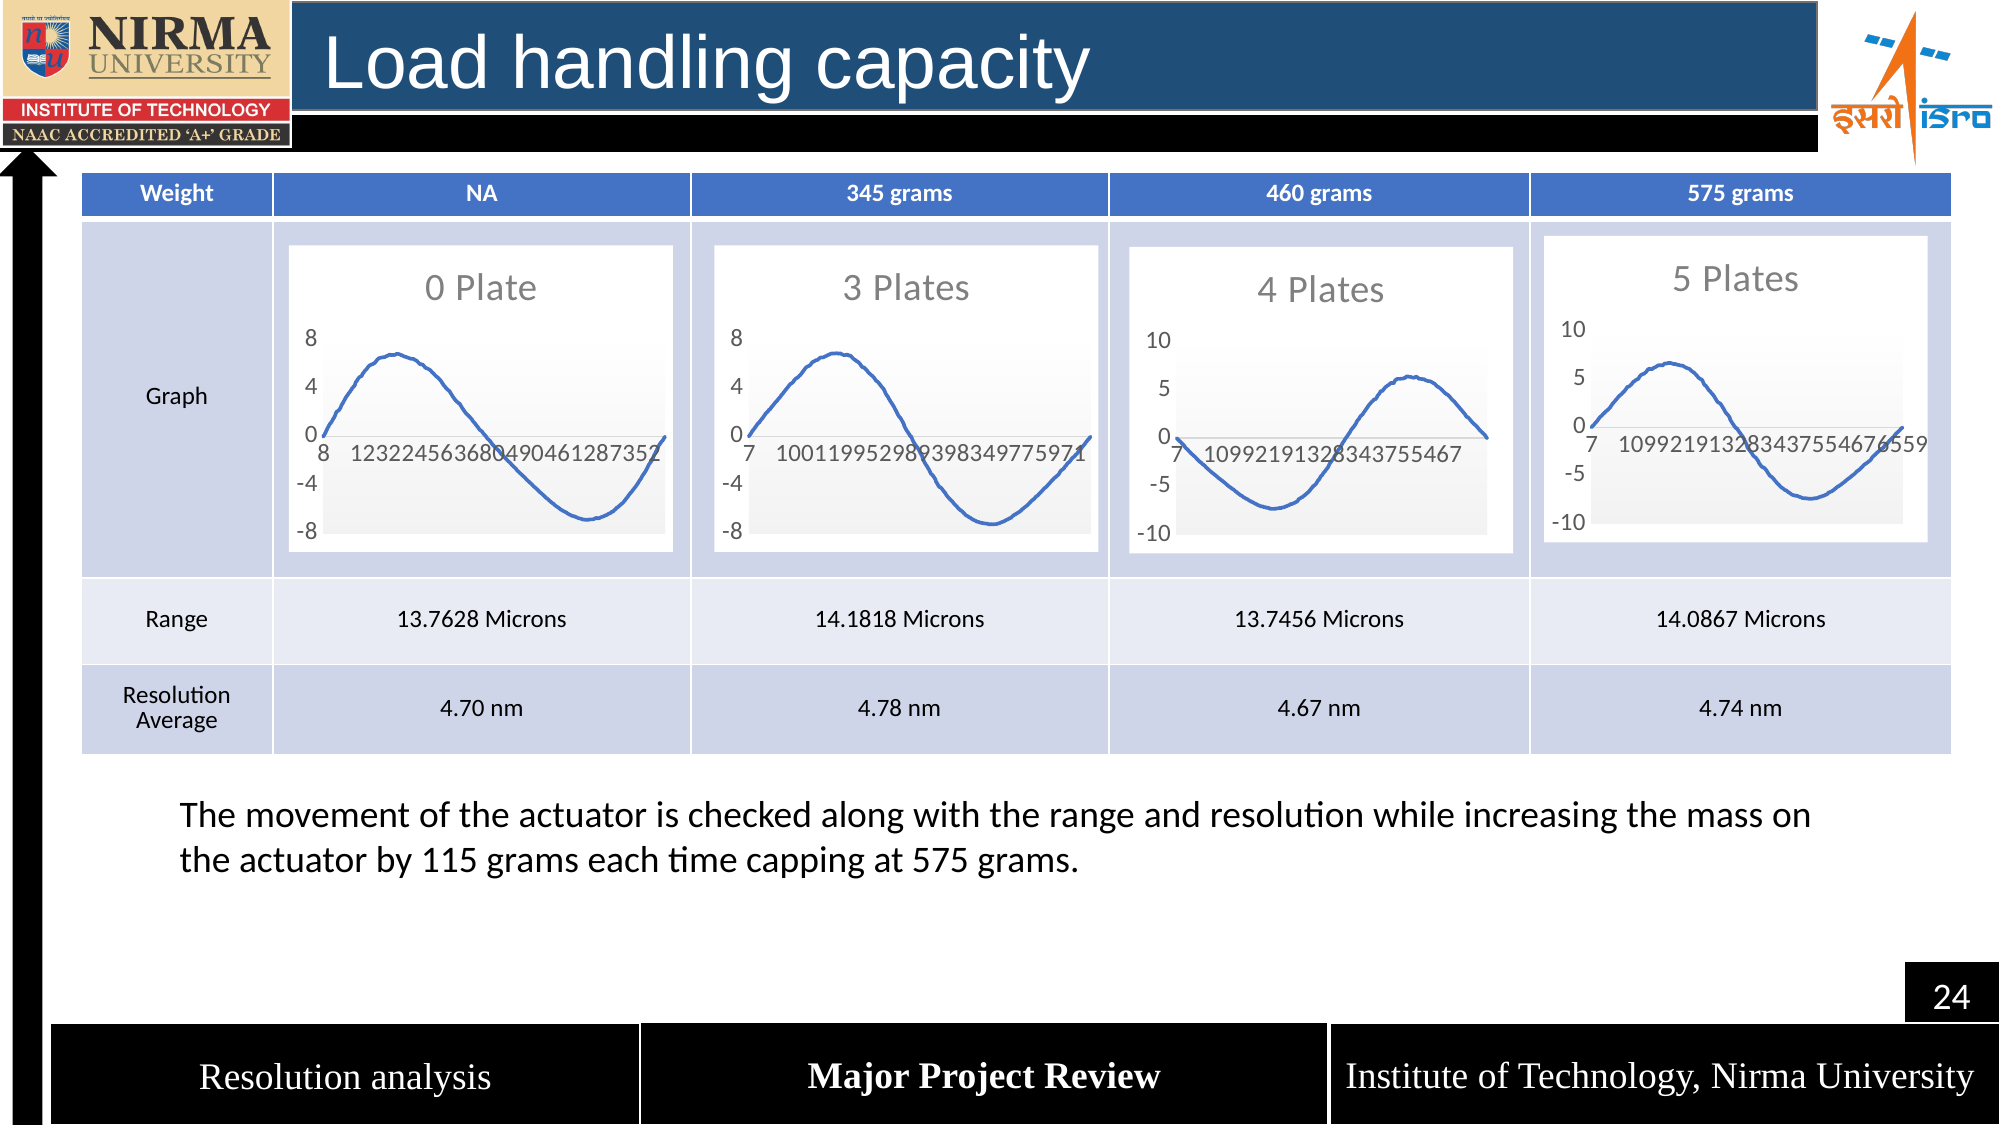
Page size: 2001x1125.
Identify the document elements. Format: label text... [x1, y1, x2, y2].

table_header 575 grams [1531, 173, 1951, 216]
table_cell 4.67 nm [1110, 665, 1529, 754]
table_header 345 grams [692, 173, 1108, 216]
chart [1129, 246, 1514, 554]
table_cell 4.70 nm [274, 665, 690, 754]
text_box [0, 152, 58, 1125]
table_cell 13.7628 Microns [274, 579, 690, 664]
picture [0, 0, 293, 148]
table_cell [1110, 222, 1529, 577]
chart [288, 245, 673, 552]
text_box Resolution analysis [49, 1022, 639, 1125]
chart [1544, 235, 1929, 543]
table_cell 4.78 nm [692, 665, 1108, 754]
table_cell Resolution Average [82, 665, 272, 754]
text_box The movement of the actuator is checked along with the range and resolution while increasing the mass on the actuator by 115 grams each time capping at 575 grams. [164, 782, 1829, 888]
picture [1830, 9, 1994, 168]
table_header NA [274, 173, 690, 216]
table_cell 14.0867 Microns [1531, 579, 1951, 664]
chart [714, 245, 1099, 552]
table_cell [1531, 222, 1951, 577]
table_cell 4.74 nm [1531, 665, 1951, 754]
table_cell Range [82, 579, 272, 664]
table_cell 14.1818 Microns [692, 579, 1108, 664]
table_cell [692, 222, 1108, 577]
table_header Weight [82, 173, 272, 216]
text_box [0, 2, 1817, 152]
table_cell Graph [82, 222, 272, 577]
table_header 460 grams [1110, 173, 1529, 216]
table_cell [274, 222, 690, 577]
text_box Institute of Technology, Nirma University [1329, 1022, 2000, 1125]
table_cell 13.7456 Microns [1110, 579, 1529, 664]
text_box 24 [1905, 962, 1999, 1022]
text_box Major Project Review [639, 1021, 1330, 1125]
